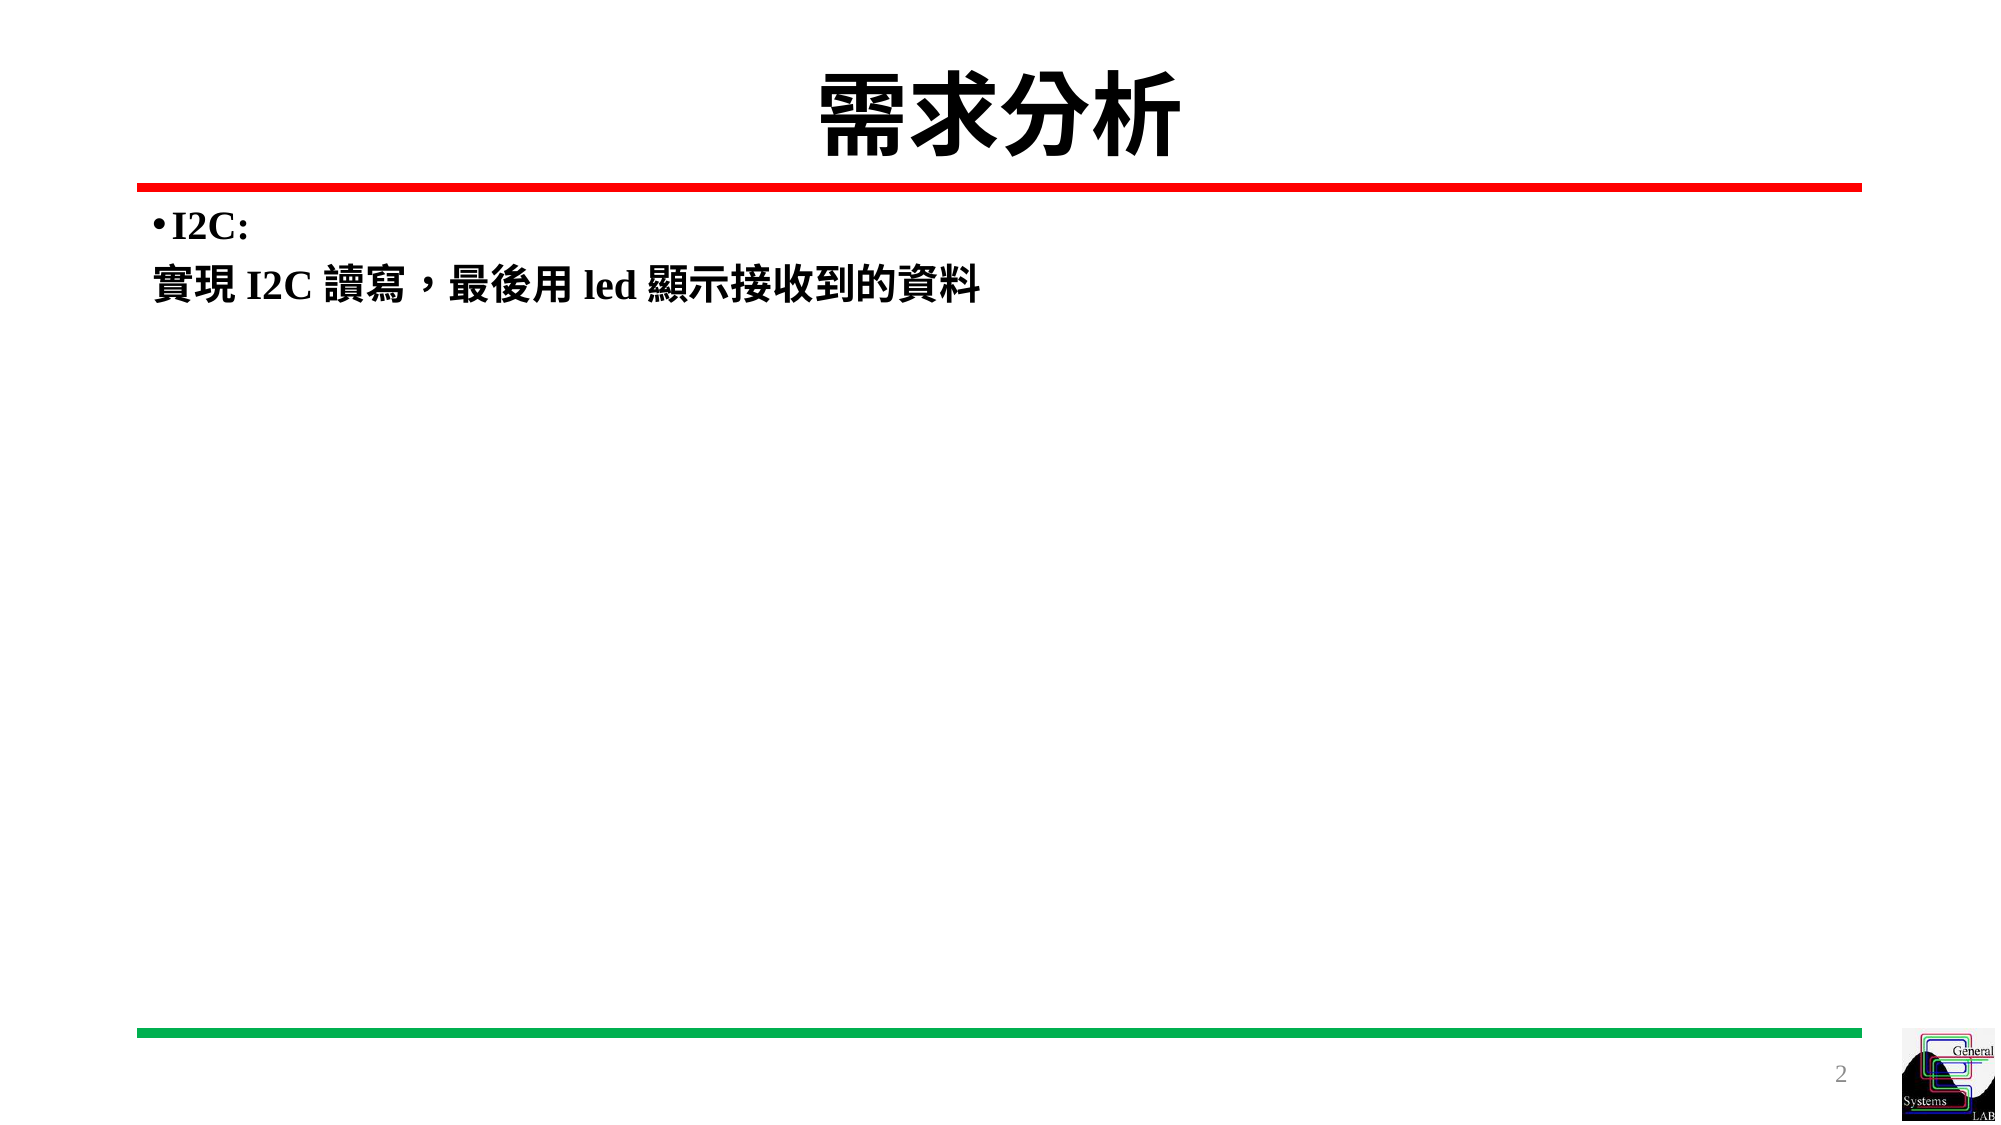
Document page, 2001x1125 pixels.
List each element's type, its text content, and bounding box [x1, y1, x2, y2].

picture [1902, 1028, 1995, 1121]
text_box 實現I2C讀寫，最後用led顯示接收到的資料 [137, 255, 1910, 1024]
title 需求分析 [137, 59, 1863, 178]
slide_number 2 [1412, 1042, 1863, 1103]
list I2C: [137, 197, 528, 255]
